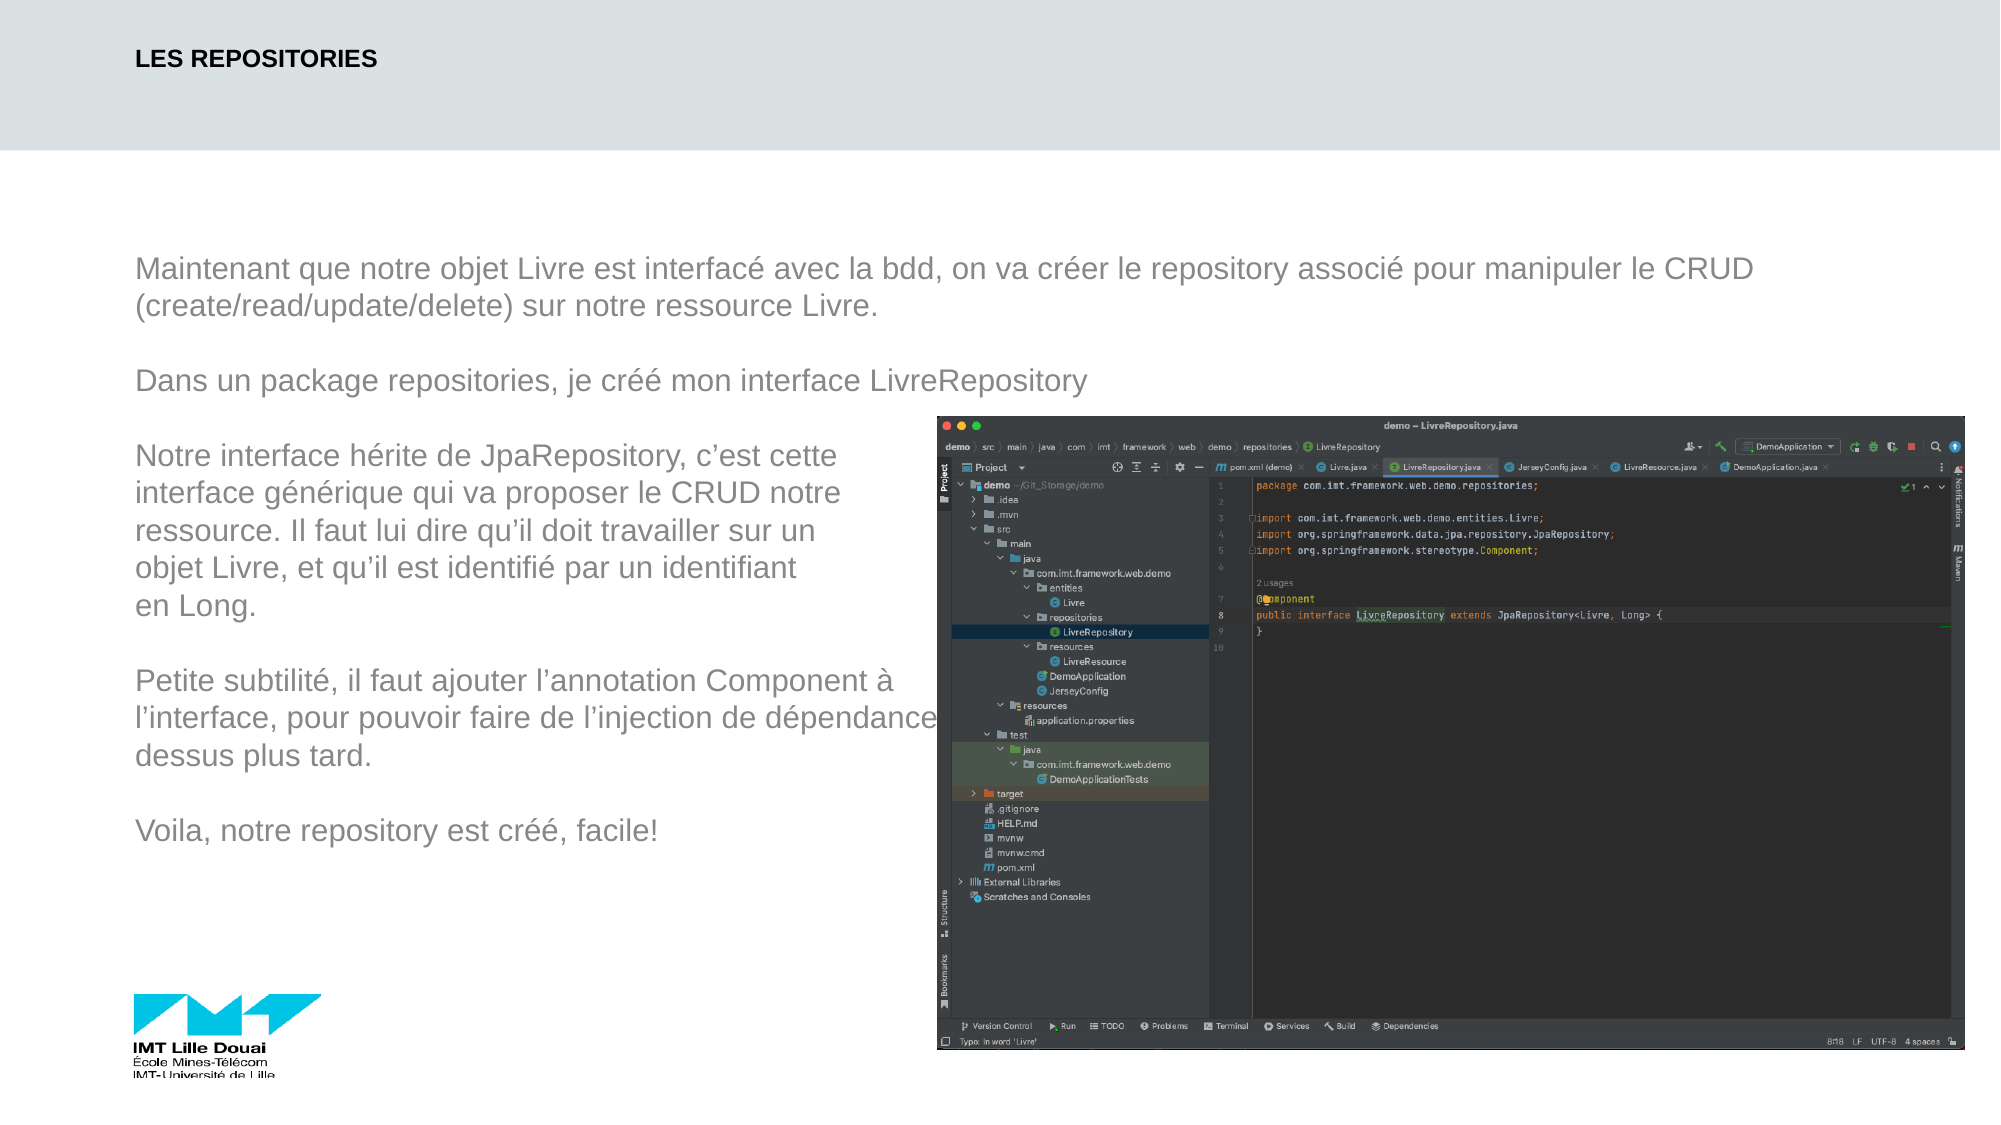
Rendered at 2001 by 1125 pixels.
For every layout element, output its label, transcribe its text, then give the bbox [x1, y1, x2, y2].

list Maintenant que notre objet Livre est interfacé avec la bdd, on va créer le repository associé pour manipuler le CRUD (create/read/update/delete) sur notre ressource Livre. Dans un package repositories, je créé mon interface LivreRepository Notre interface hérite de JpaRepository, c’est cette interface générique qui va proposer le CRUD notre ressource. Il faut lui dire qu’il doit travailler sur un objet Livre, et qu’il est identifié par un identifiant en Long. Petite subtilité, il faut ajouter l’annotation Component à l’interface, pour pouvoir faire de l’injection de dépendance dessus plus tard. Voila, notre repository est créé, facile! [135, 248, 1863, 953]
picture [937, 416, 1965, 1051]
title Les repositories [135, 0, 1670, 72]
